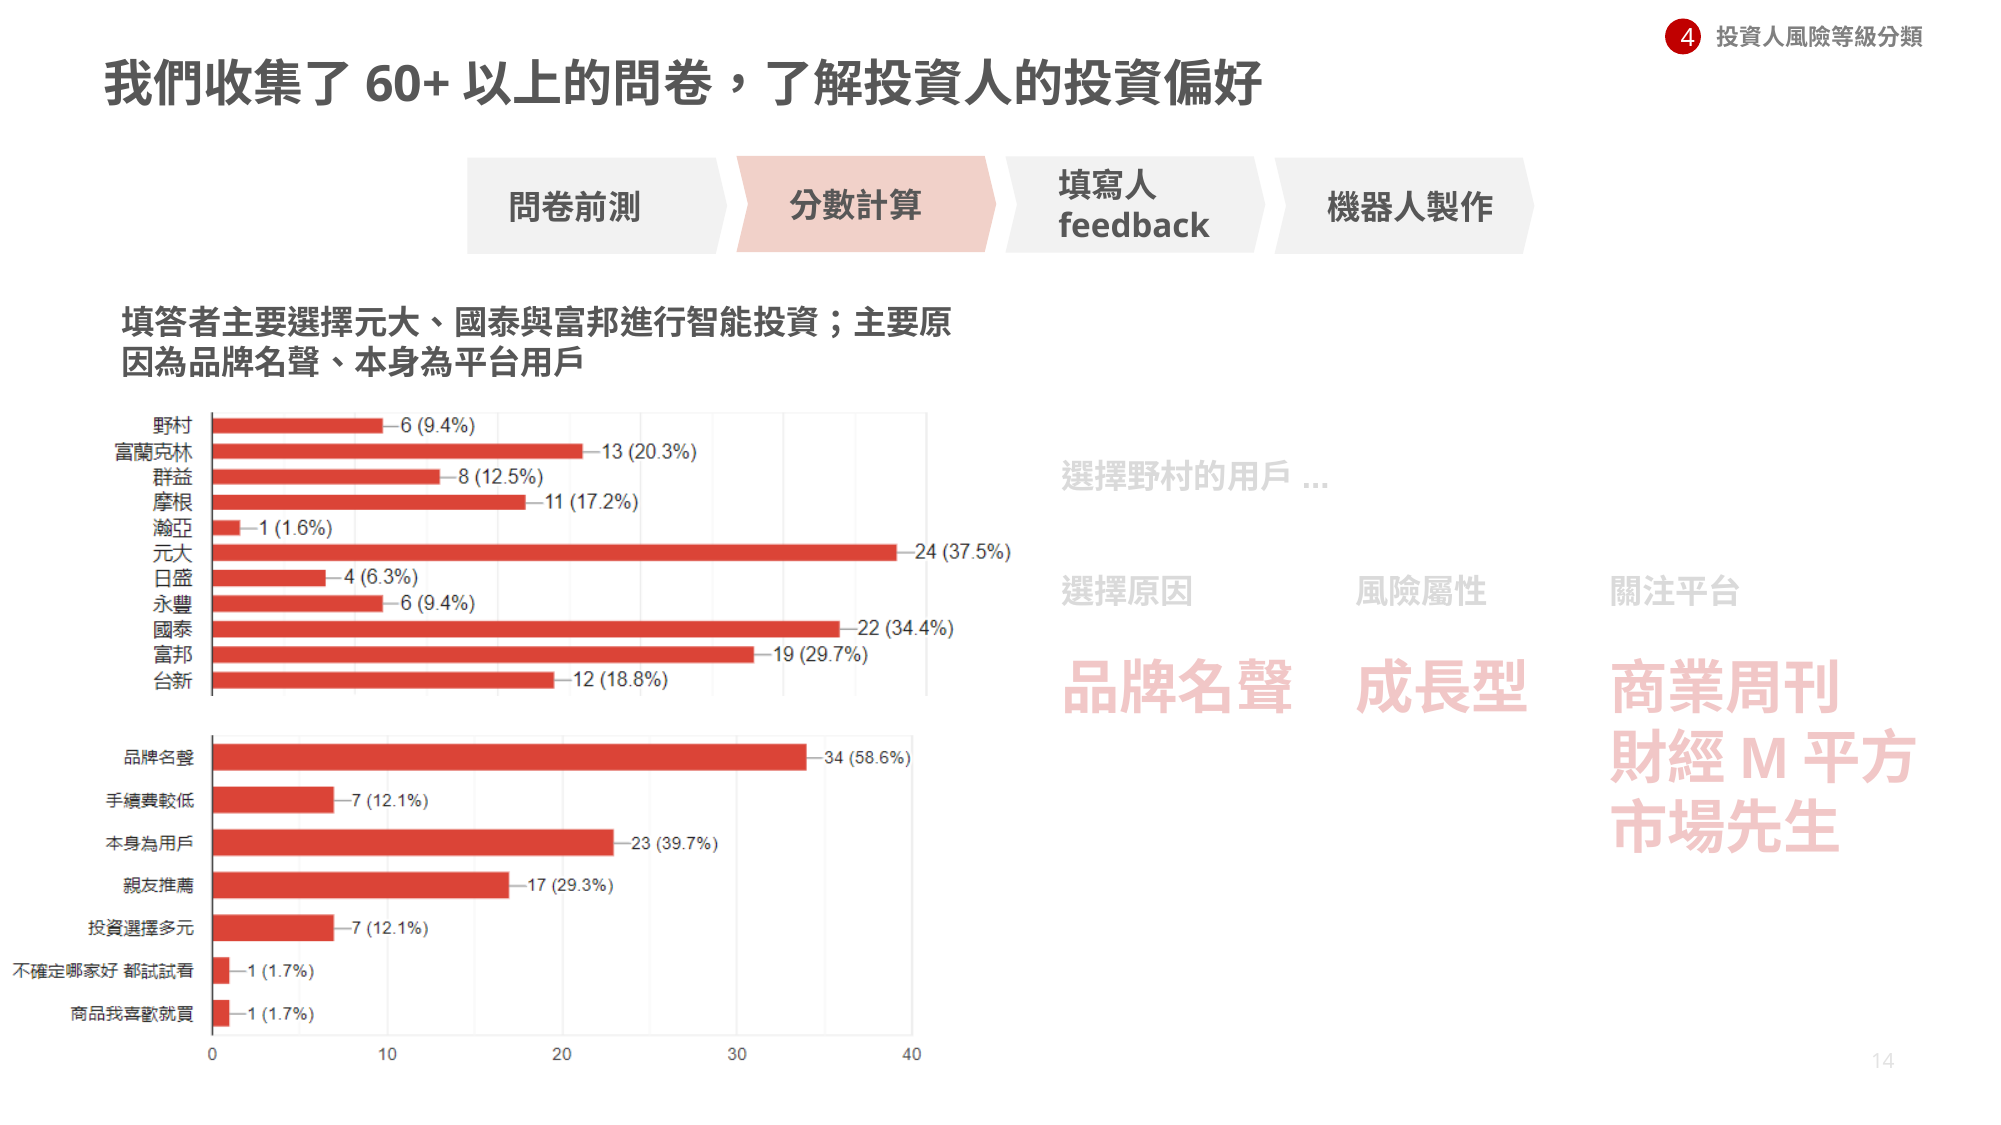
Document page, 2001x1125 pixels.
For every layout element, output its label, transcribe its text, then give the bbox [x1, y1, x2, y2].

text_box 機器人製作 [1274, 157, 1535, 254]
text_box 投資人風險等級分類 [1701, 15, 1939, 58]
text_box 問卷前測 [467, 157, 728, 254]
picture [0, 726, 968, 1082]
text_box 4 [1664, 17, 1702, 56]
text_box 填寫人feedback [1005, 156, 1266, 253]
text_box 分數計算 [736, 155, 997, 253]
text_box 填答者主要選擇元大、國泰與富邦進行智能投資；主要原因為品牌名聲、本身為平台用戶 [106, 294, 1000, 389]
title 我們收集了60+以上的問卷，了解投資人的投資偏好 [103, 58, 1897, 113]
picture [35, 389, 1028, 696]
text_box [1019, 298, 1987, 1096]
